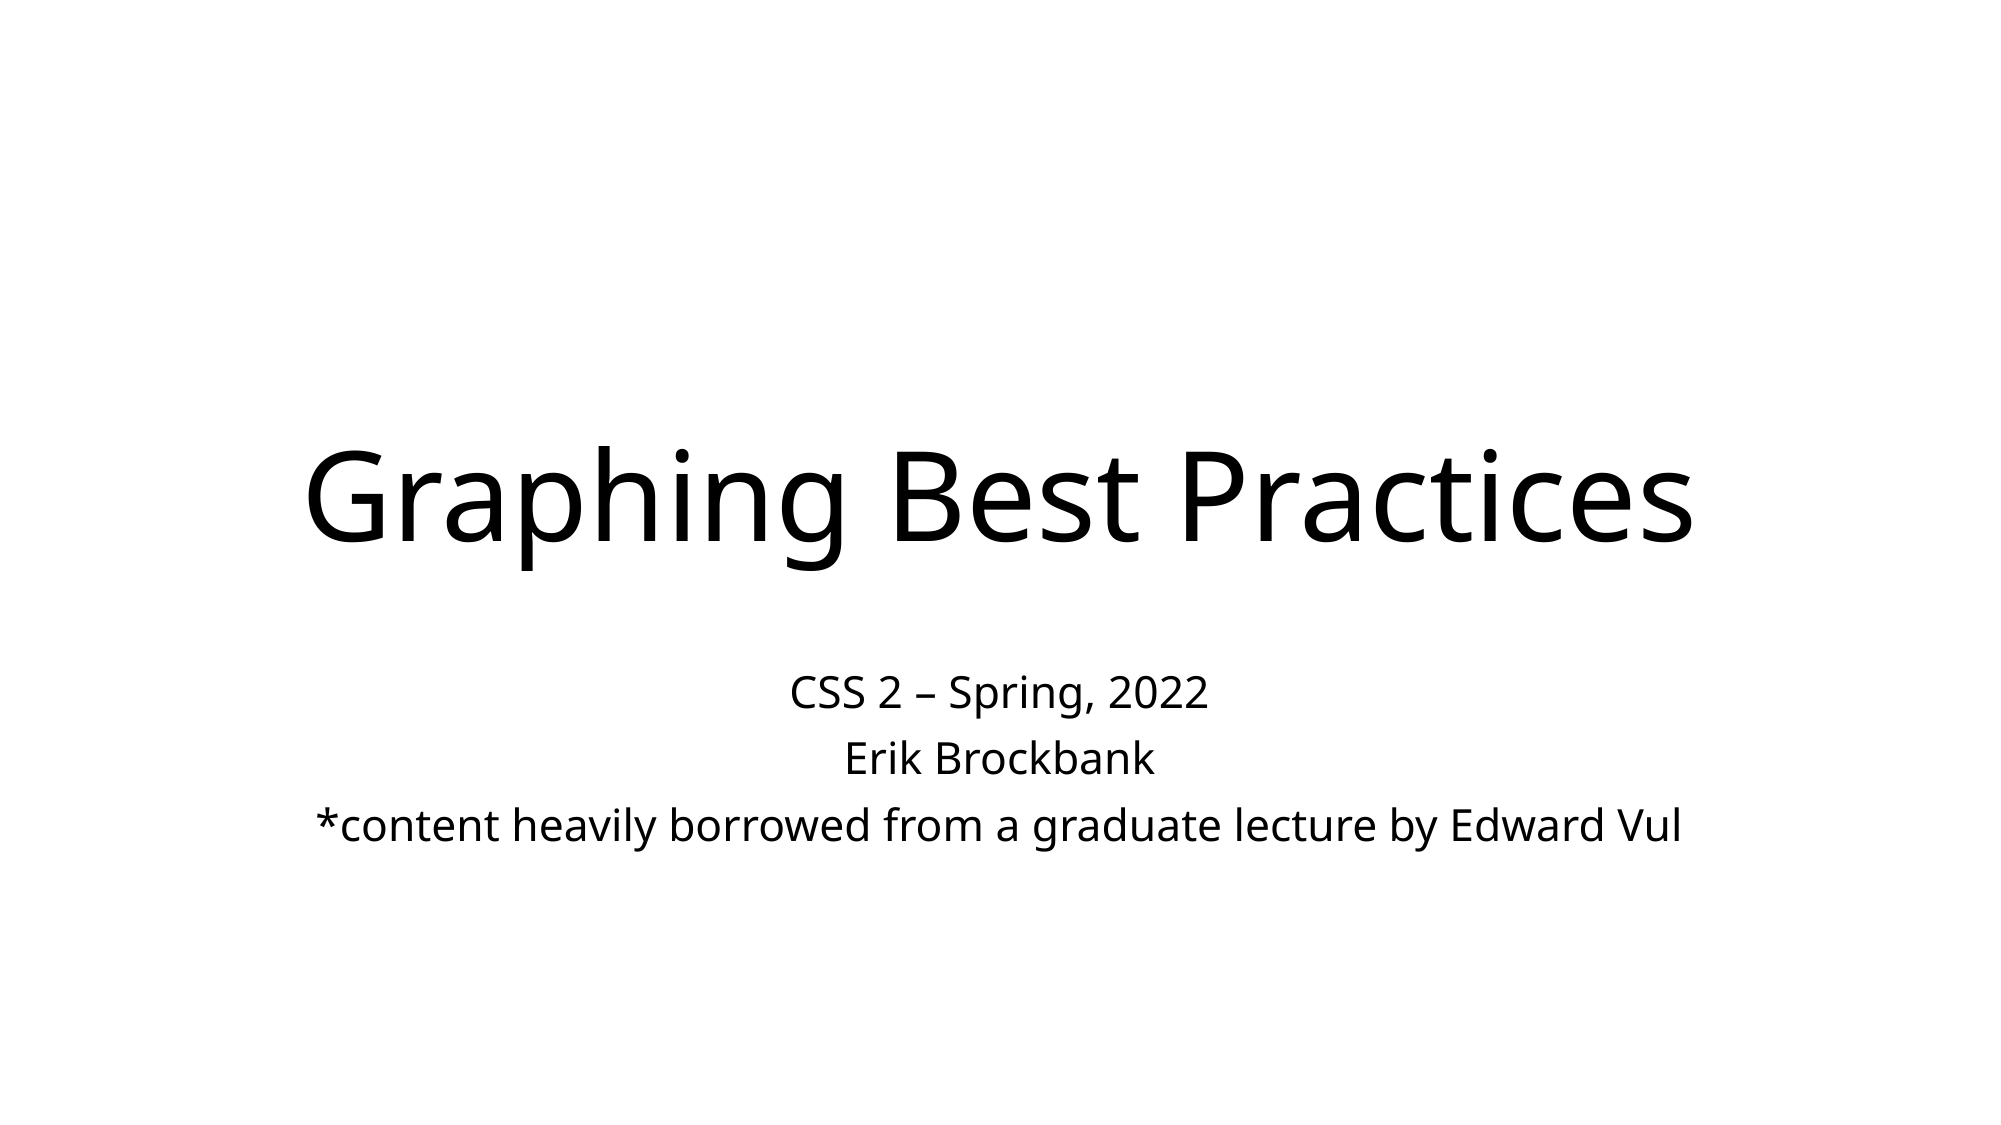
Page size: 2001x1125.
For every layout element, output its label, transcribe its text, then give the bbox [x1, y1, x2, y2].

title Graphing Best Practices [249, 184, 1750, 576]
subtitle CSS 2 – Spring, 2022 Erik Brockbank *content heavily borrowed from a graduate lecture by Edward Vul [249, 590, 1750, 863]
